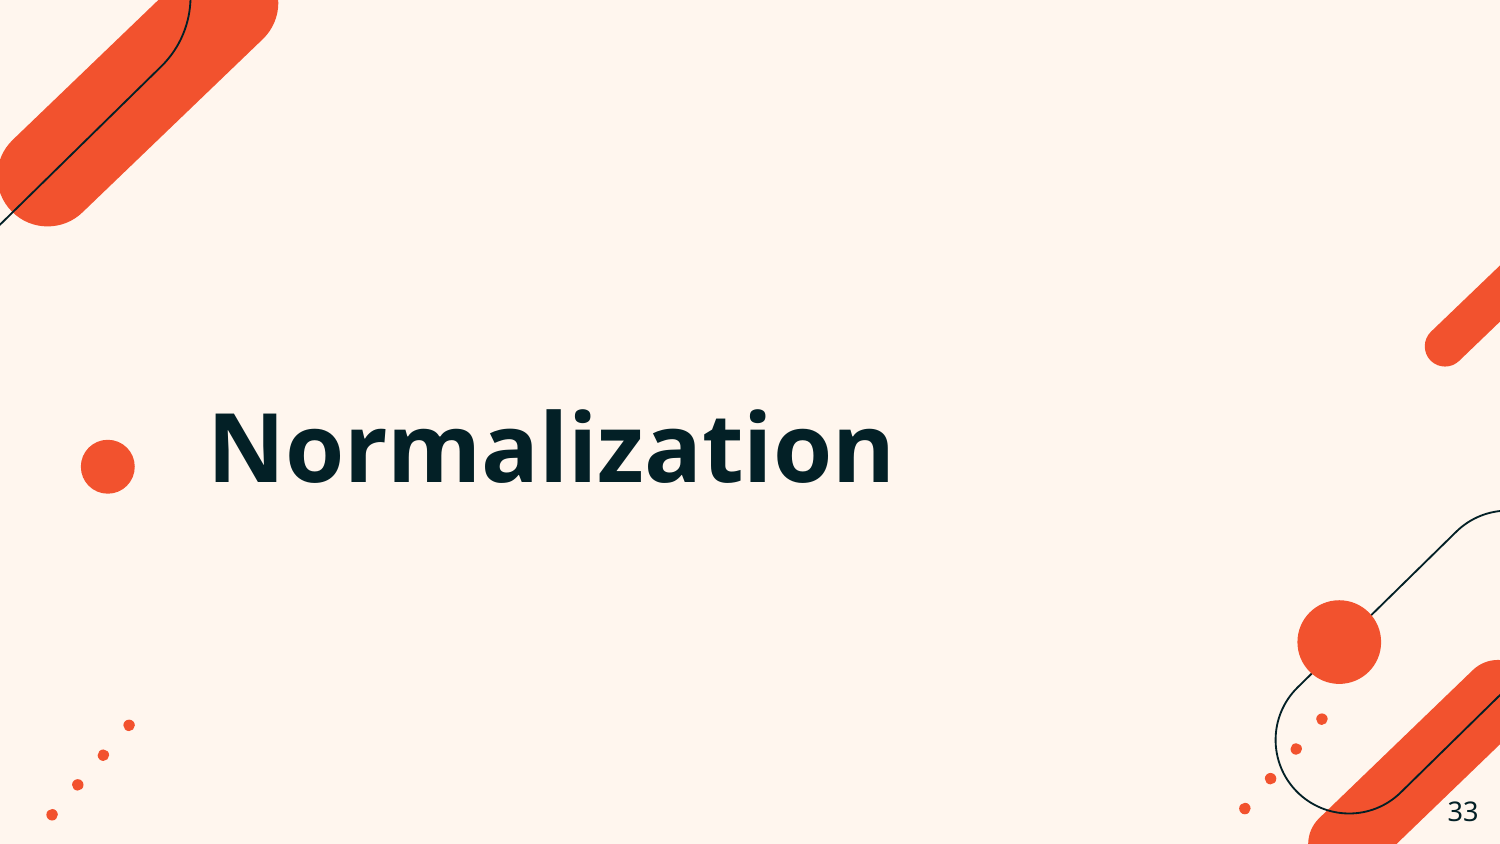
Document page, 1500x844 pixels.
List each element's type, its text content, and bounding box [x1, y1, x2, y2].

slide_number ‹#› [1403, 779, 1494, 844]
title Normalization [192, 326, 1366, 518]
